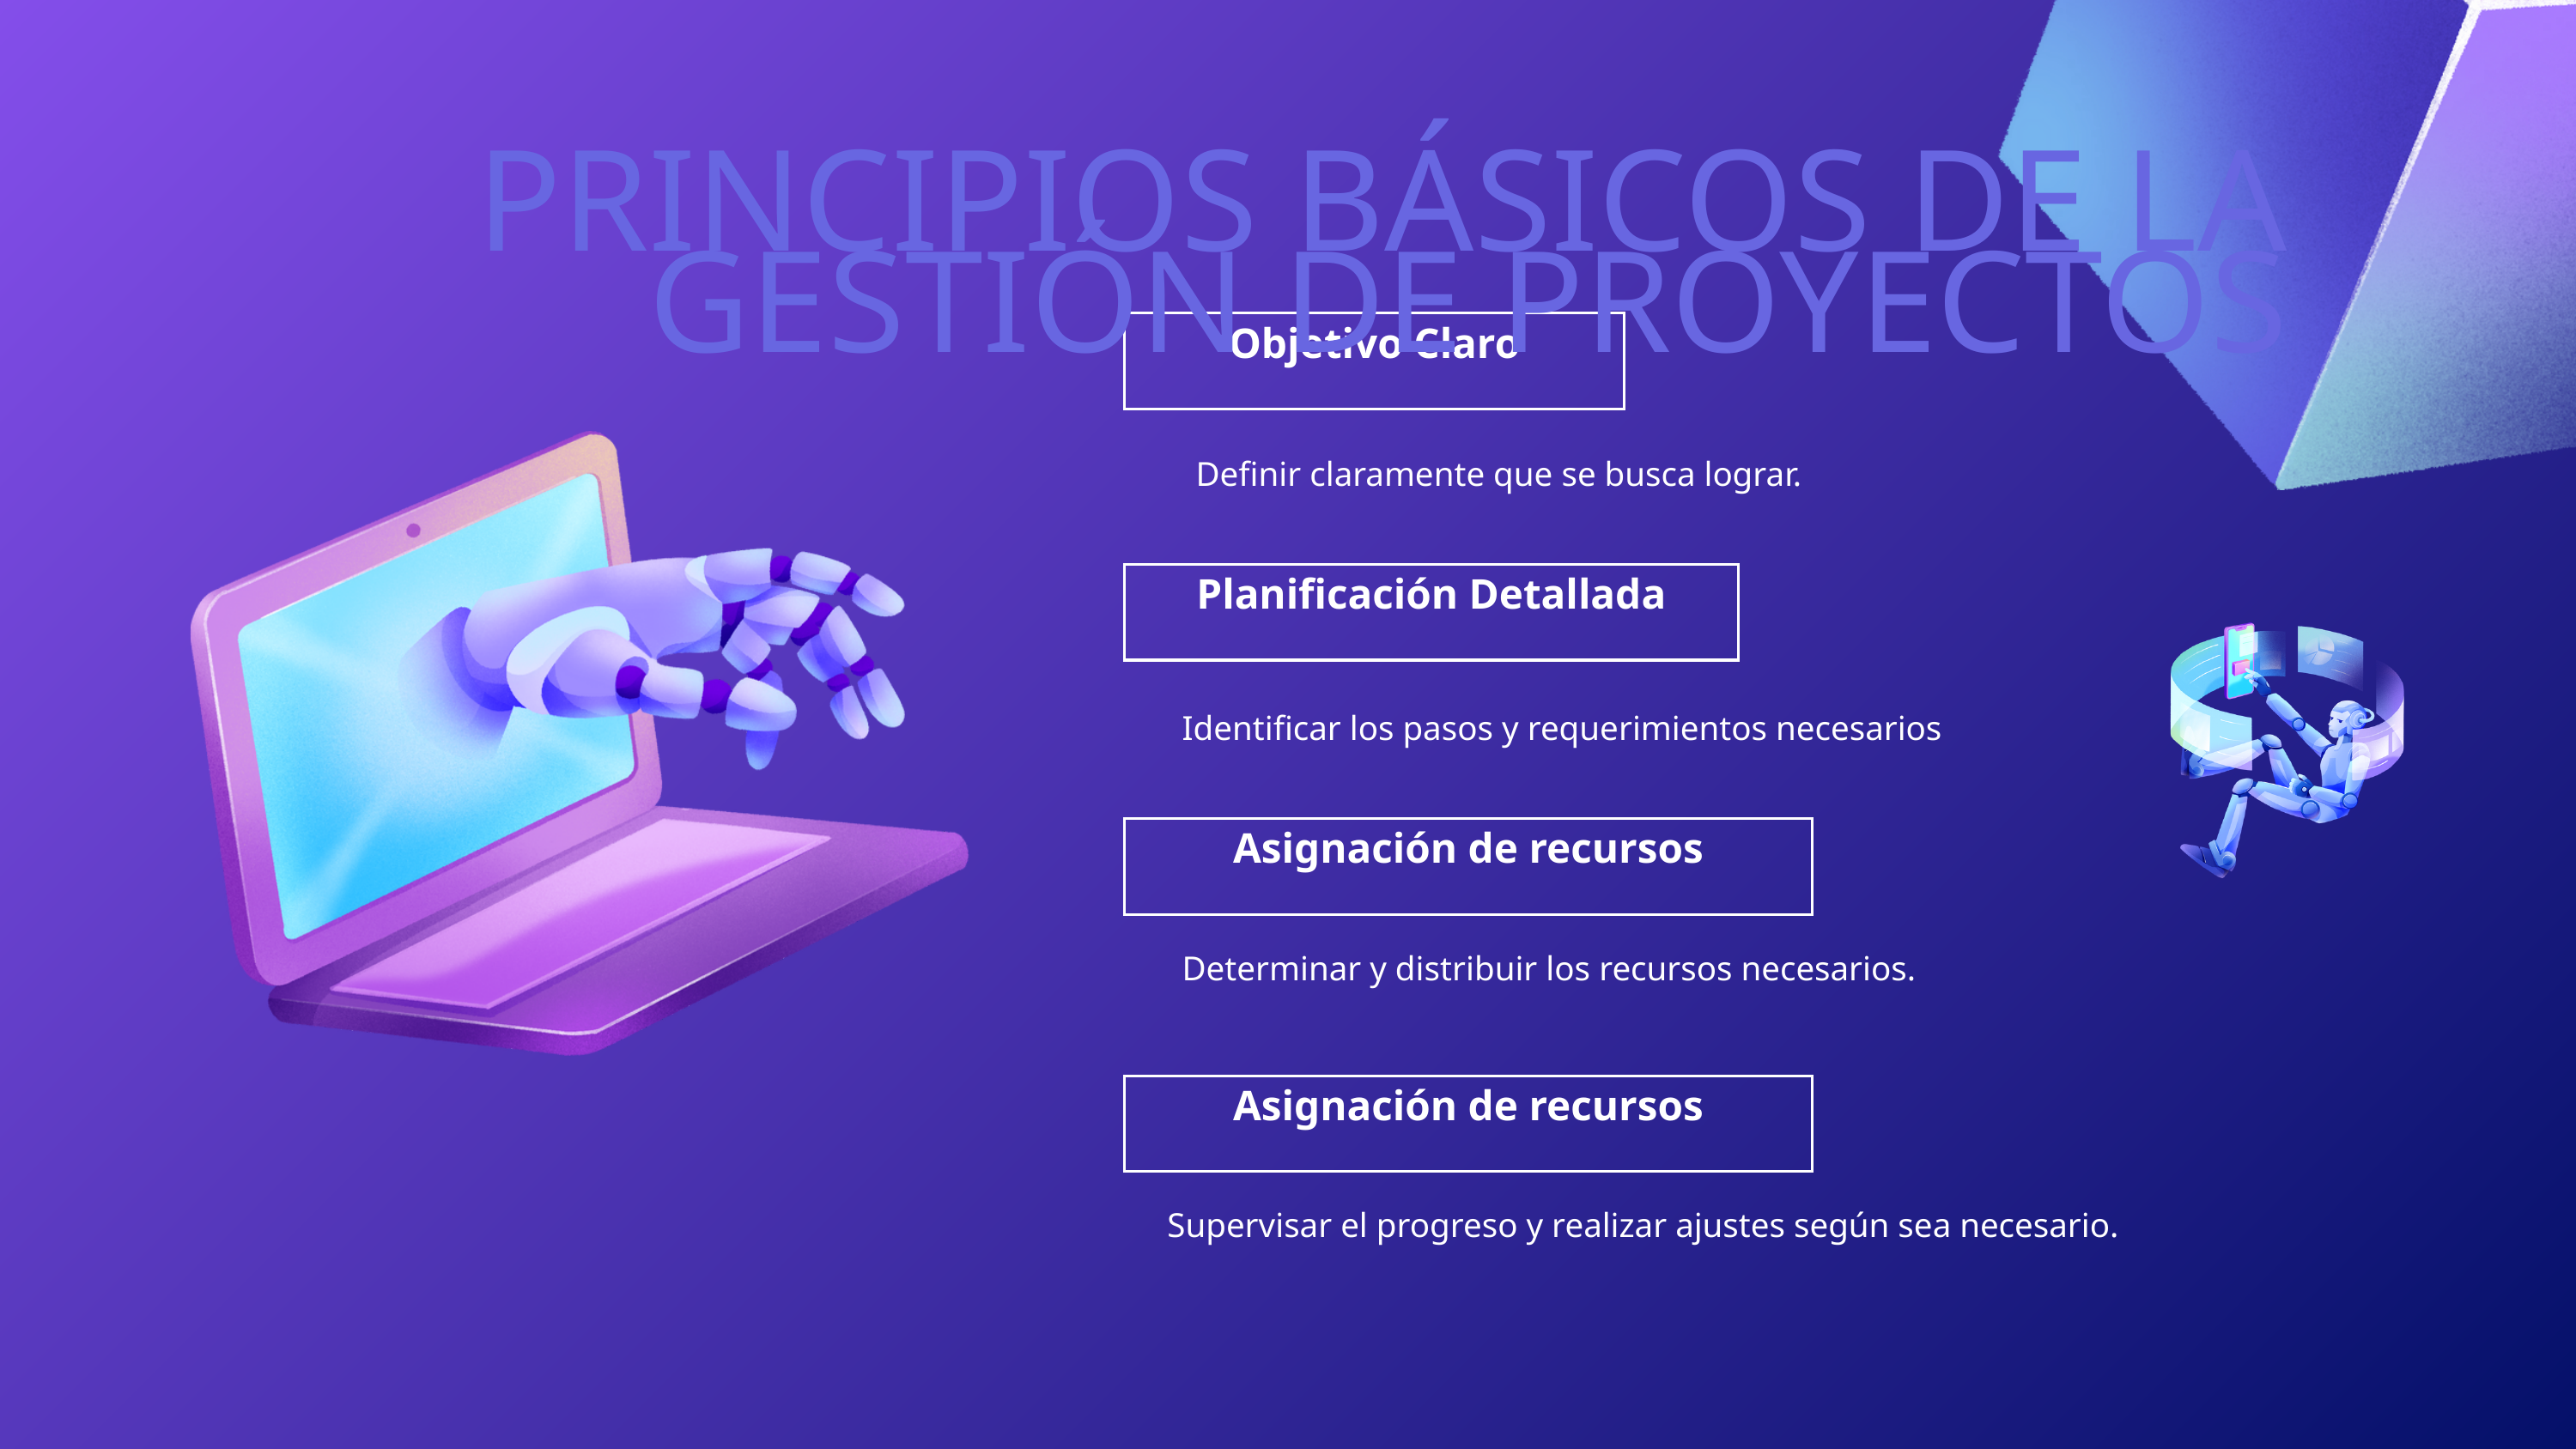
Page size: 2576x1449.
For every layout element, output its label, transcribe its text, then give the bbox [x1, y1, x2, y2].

text_box [190, 431, 970, 1056]
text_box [1124, 312, 1625, 409]
text_box PRINCIPIOS BÁSICOS DE LA GESTIÓN DE PROYECTOS [190, 178, 2287, 381]
text_box Supervisar el progreso y realizar ajustes según sea necesario. [1167, 1190, 2309, 1245]
text_box Definir claramente que se busca lograr. [1195, 439, 2338, 494]
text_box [1124, 818, 1813, 915]
text_box [2170, 622, 2404, 879]
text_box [1124, 1076, 1813, 1173]
text_box Determinar y distribuir los recursos necesarios. [1182, 933, 2324, 987]
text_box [1124, 564, 1739, 661]
text_box [1990, 0, 2576, 490]
text_box Identificar los pasos y requerimientos necesarios [1182, 693, 2170, 747]
